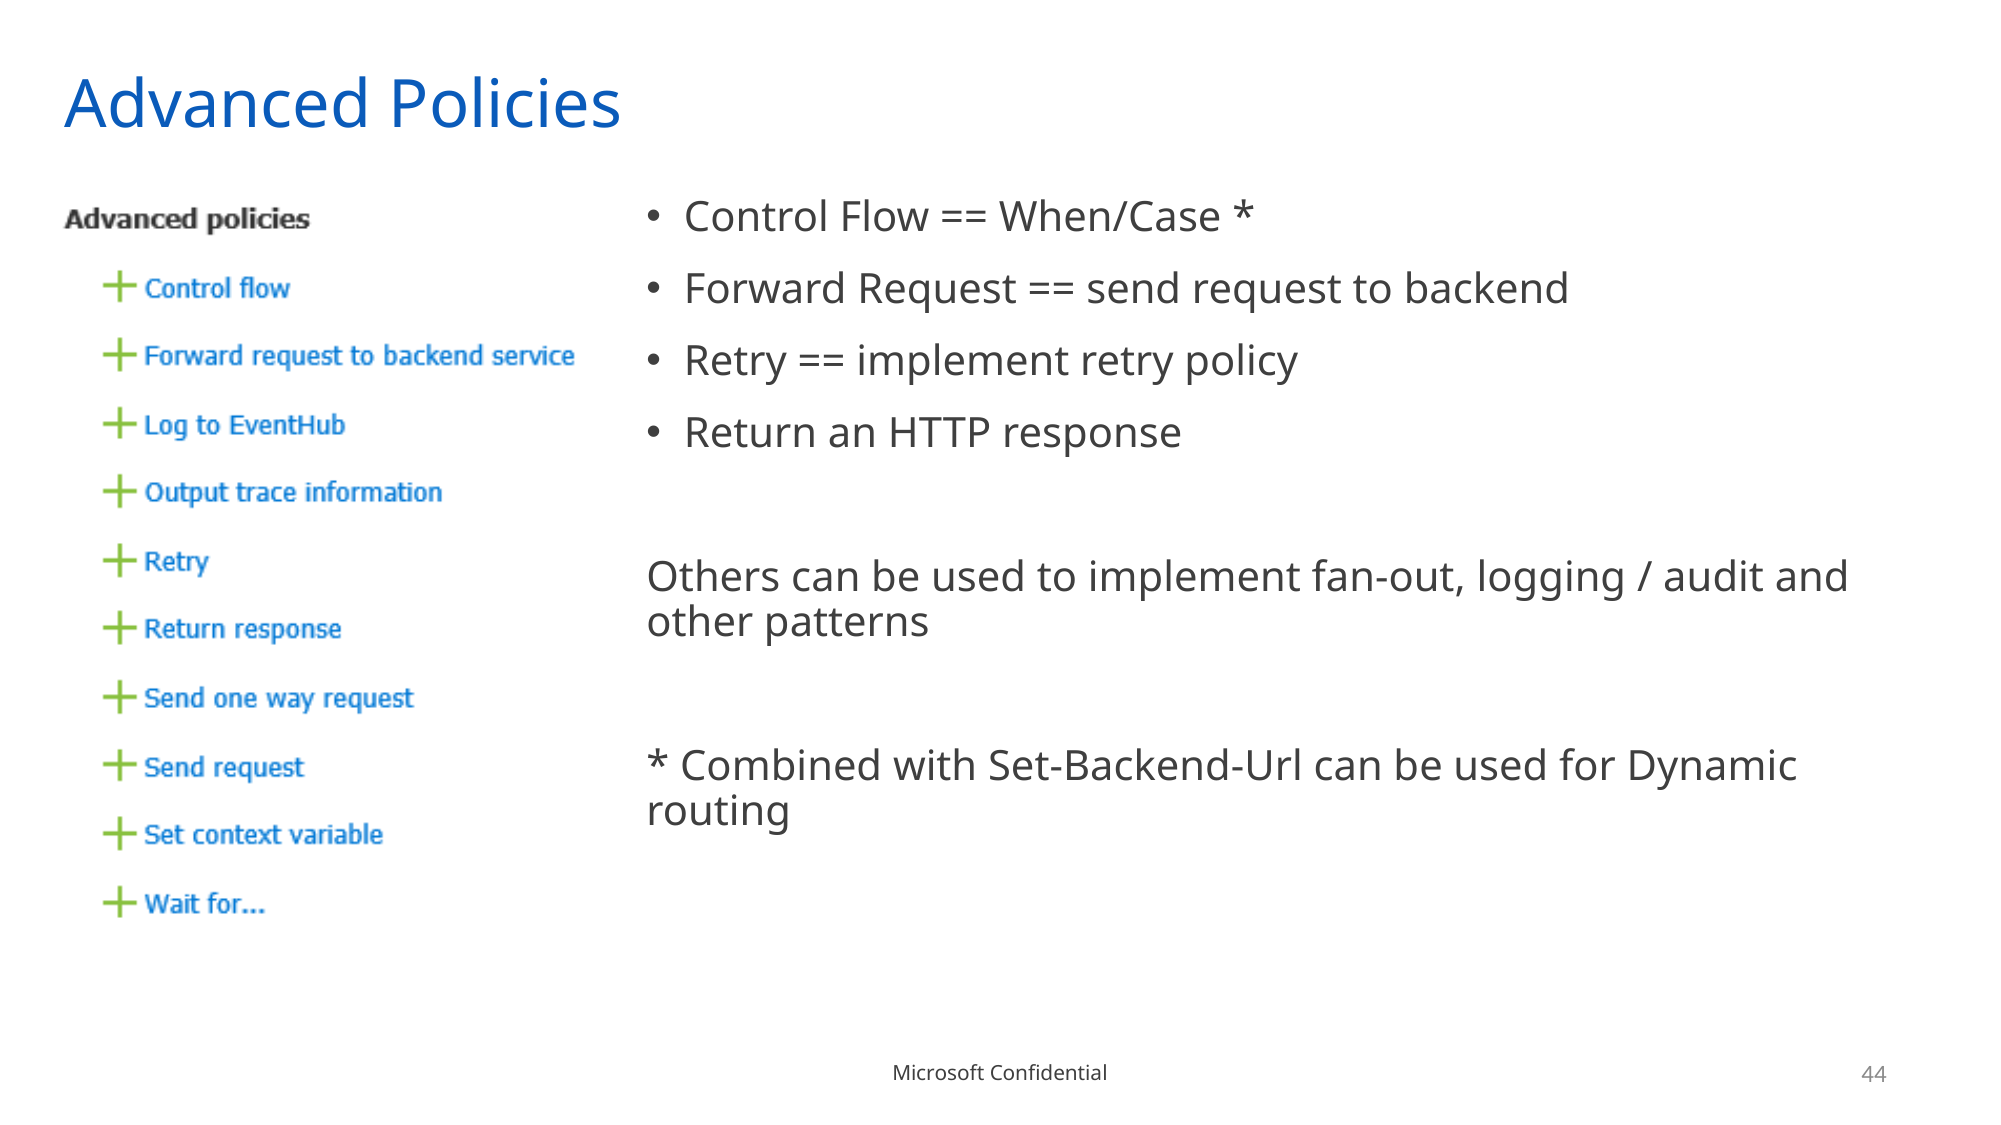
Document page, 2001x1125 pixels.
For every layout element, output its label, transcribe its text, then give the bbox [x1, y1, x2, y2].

picture [49, 187, 604, 939]
list Control Flow == When/Case * Forward Request == send request to backend Retry == implement retry policy Return an HTTP response Others can be used to implement fan-out, logging / audit and other patterns * Combined with Set-Backend-Url can be used for Dynamic routing [631, 187, 1899, 1001]
title Advanced Policies [49, 49, 1899, 162]
slide_number 44 [1451, 1042, 1902, 1103]
